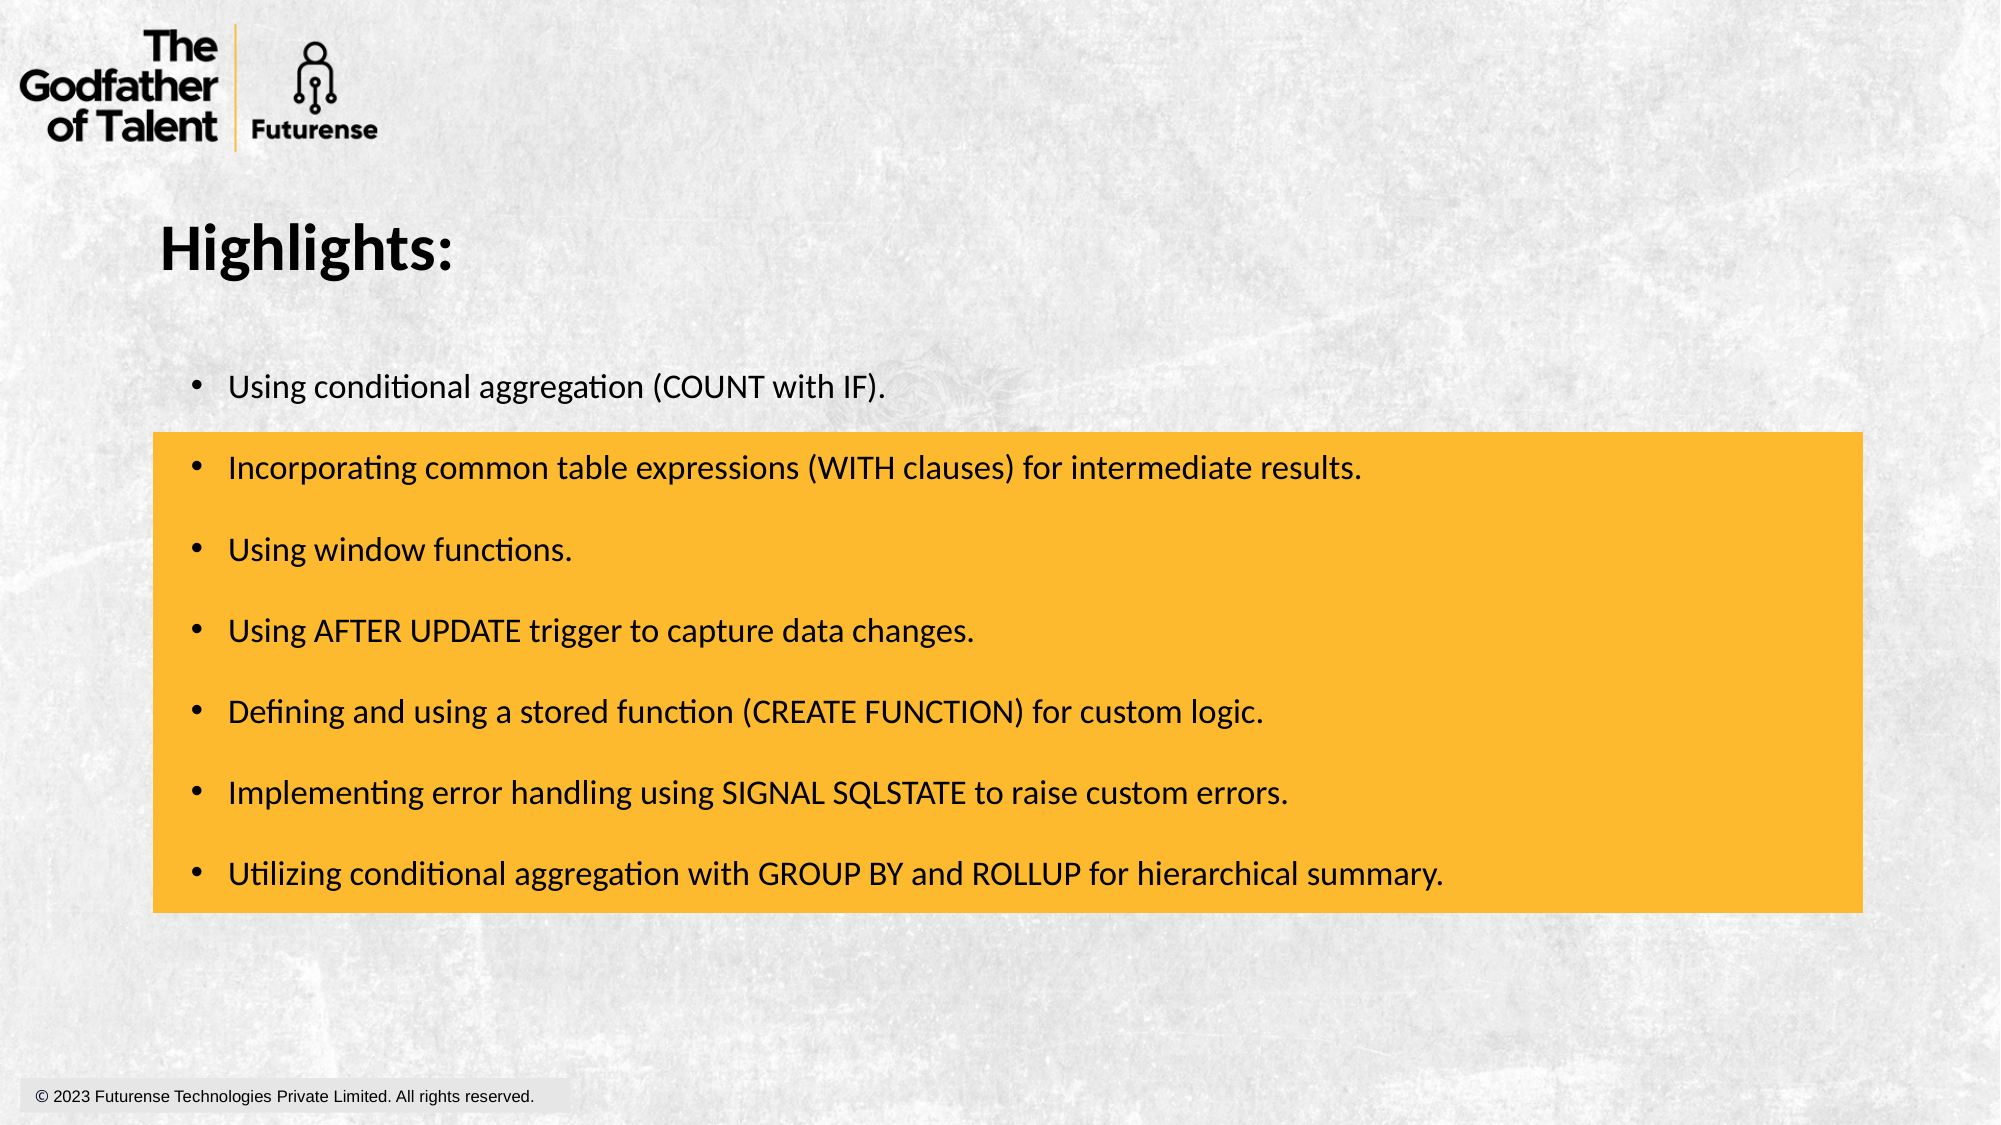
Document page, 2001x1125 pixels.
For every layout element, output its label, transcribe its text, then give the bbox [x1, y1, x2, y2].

title Highlights: [145, 139, 1871, 343]
picture [0, 0, 2001, 1125]
list Using conditional aggregation (COUNT with IF). Incorporating common table expressions (WITH clauses) for intermediate results. Using window functions. Using AFTER UPDATE trigger to capture data changes. Defining and using a stored function (CREATE FUNCTION) for custom logic. Implementing error handling using SIGNAL SQLSTATE to raise custom errors. Utilizing conditional aggregation with GROUP BY and ROLLUP for hierarchical summary. [175, 336, 1913, 904]
text_box © 2023 Futurense Technologies Private Limited. All rights reserved. [20, 1078, 571, 1113]
